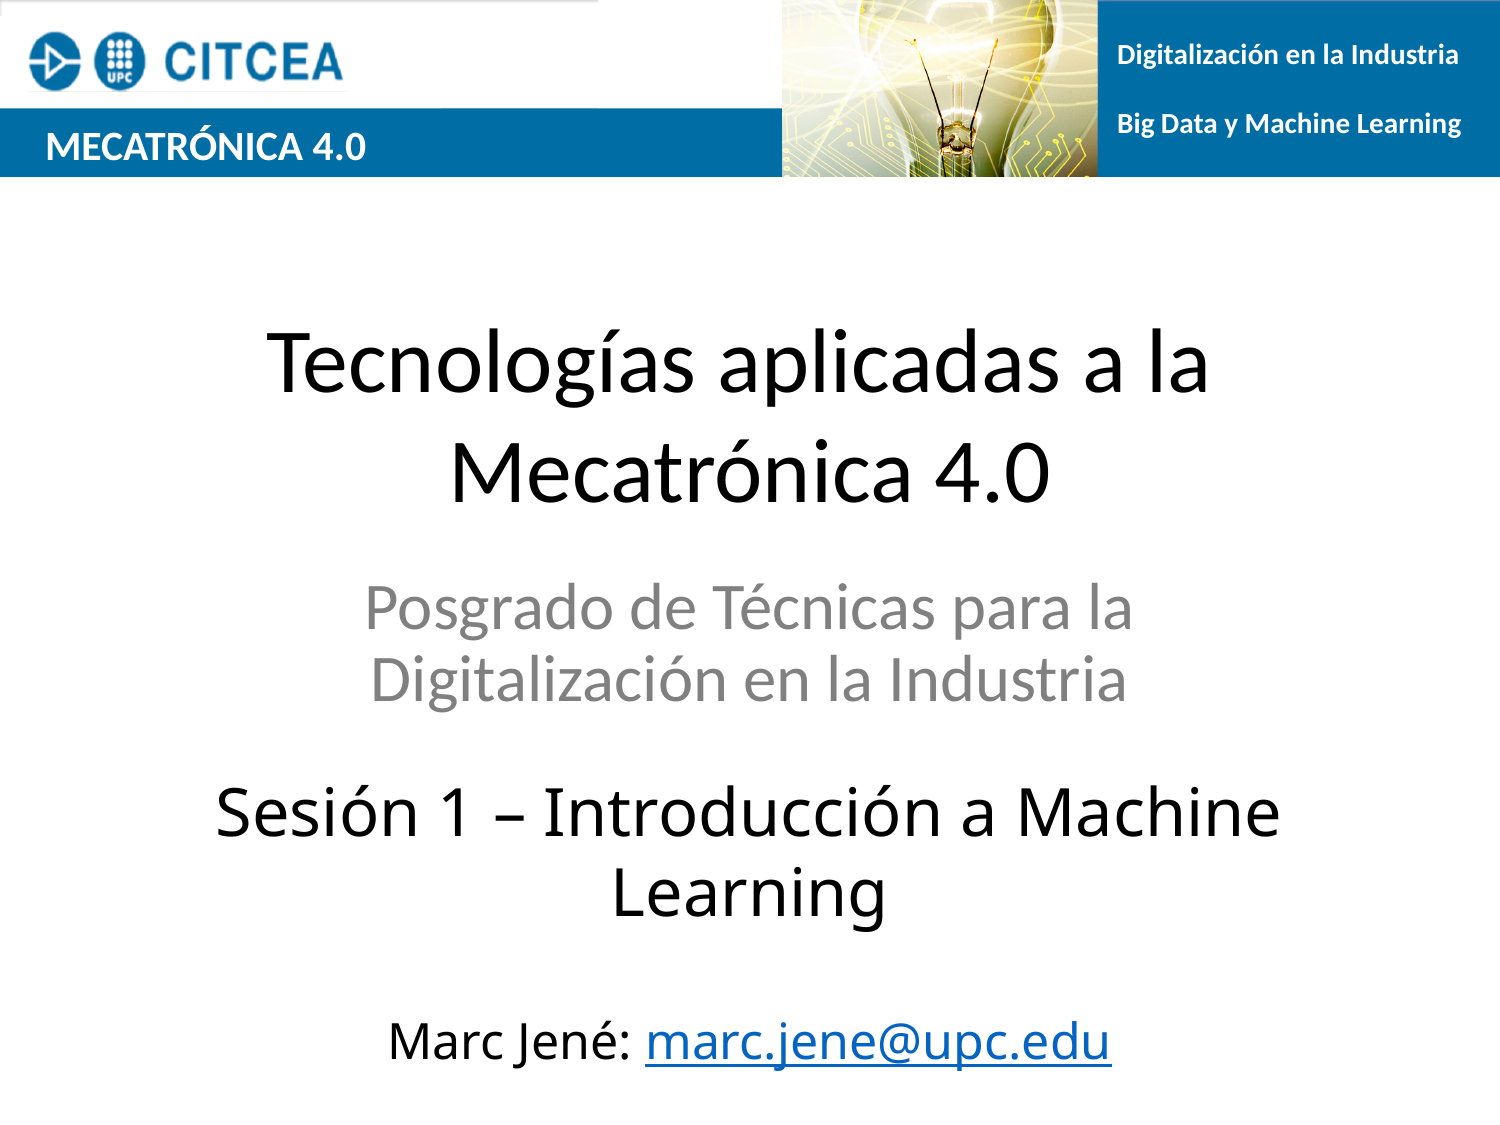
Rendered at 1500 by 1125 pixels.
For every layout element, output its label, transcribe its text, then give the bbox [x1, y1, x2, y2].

subtitle Posgrado de Técnicas para la Digitalización en la Industria [187, 564, 1313, 732]
text_box Sesión 1 – Introducción a Machine Learning Marc Jené: marc.jene@upc.edu [112, 762, 1388, 1070]
picture [0, 0, 598, 108]
picture [782, 0, 1500, 177]
